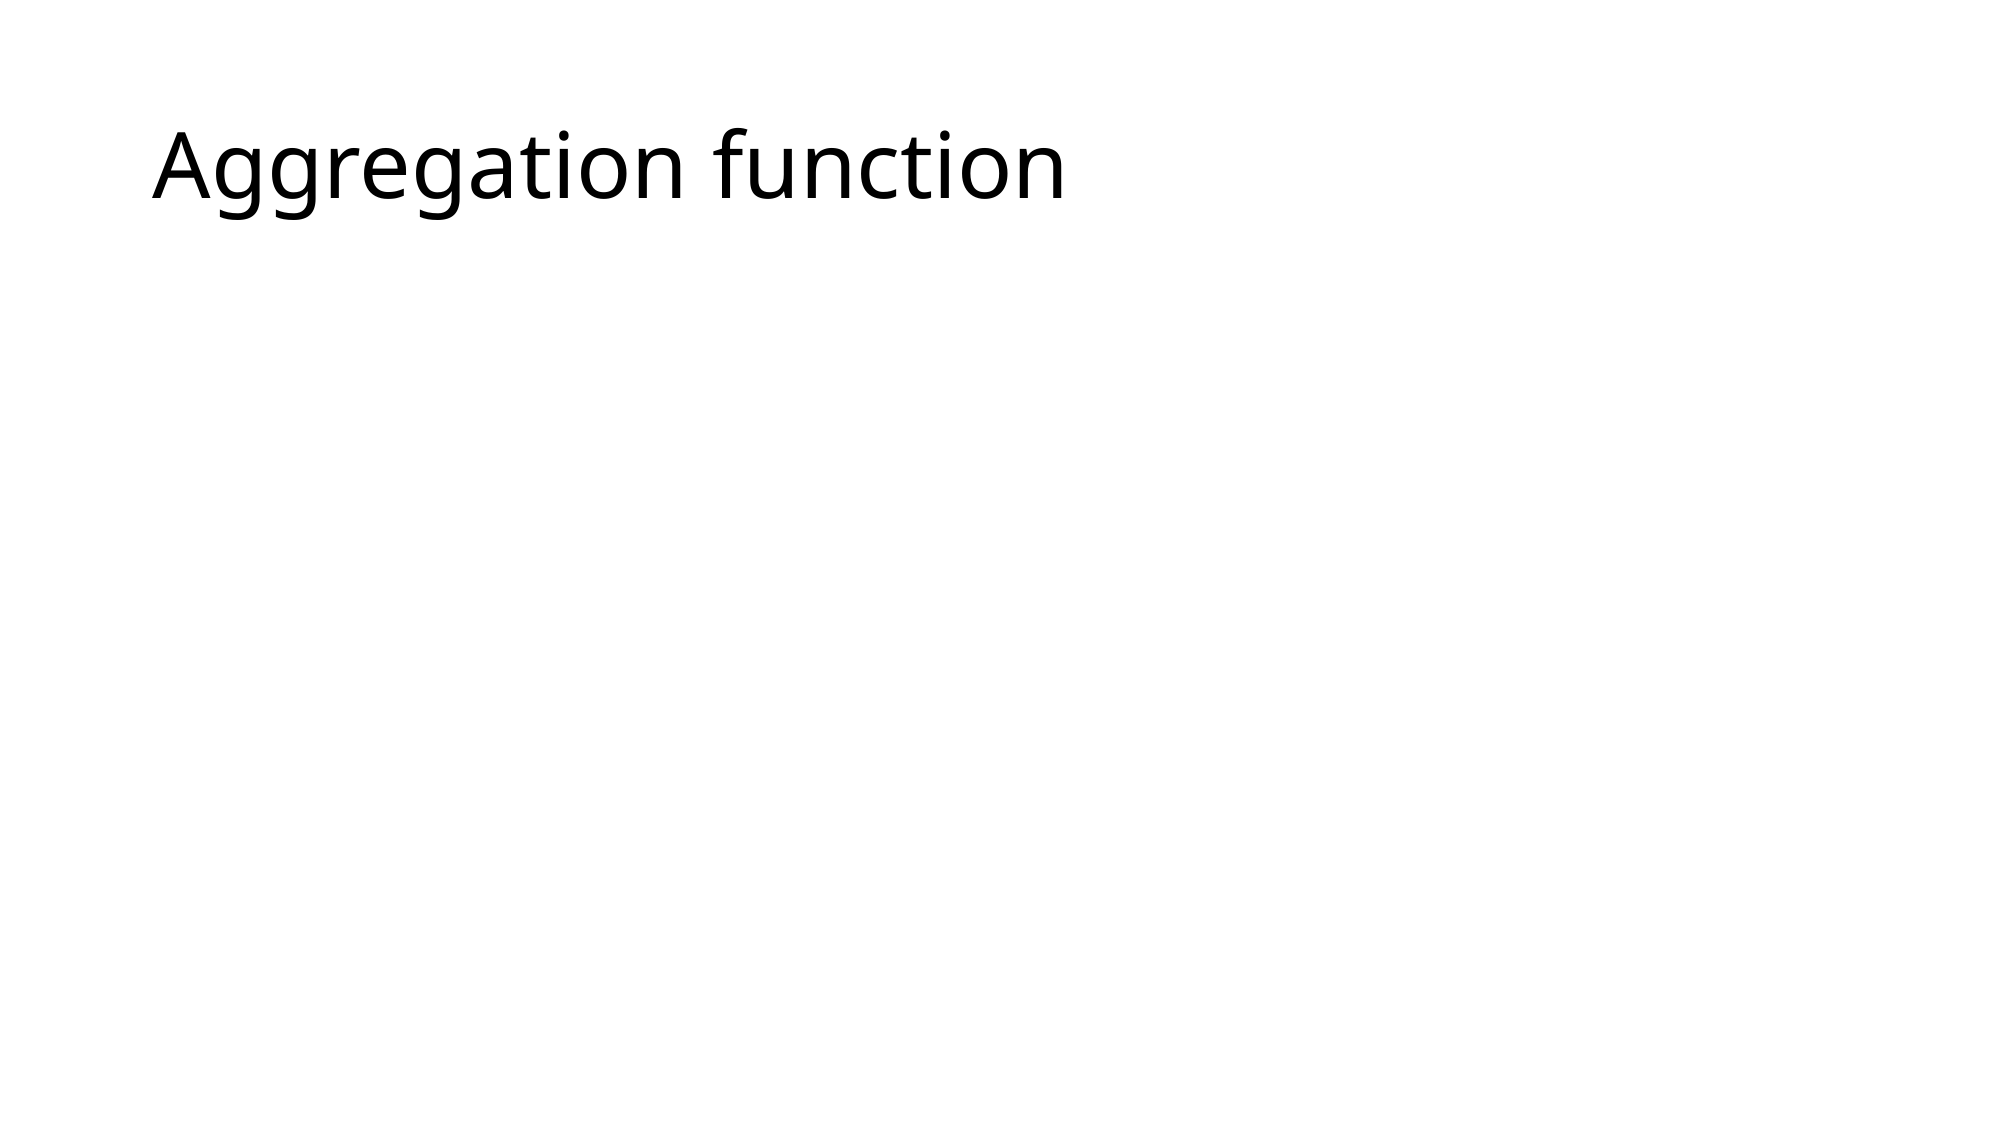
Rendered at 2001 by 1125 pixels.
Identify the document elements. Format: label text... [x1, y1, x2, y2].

title Aggregation function [137, 59, 1863, 278]
